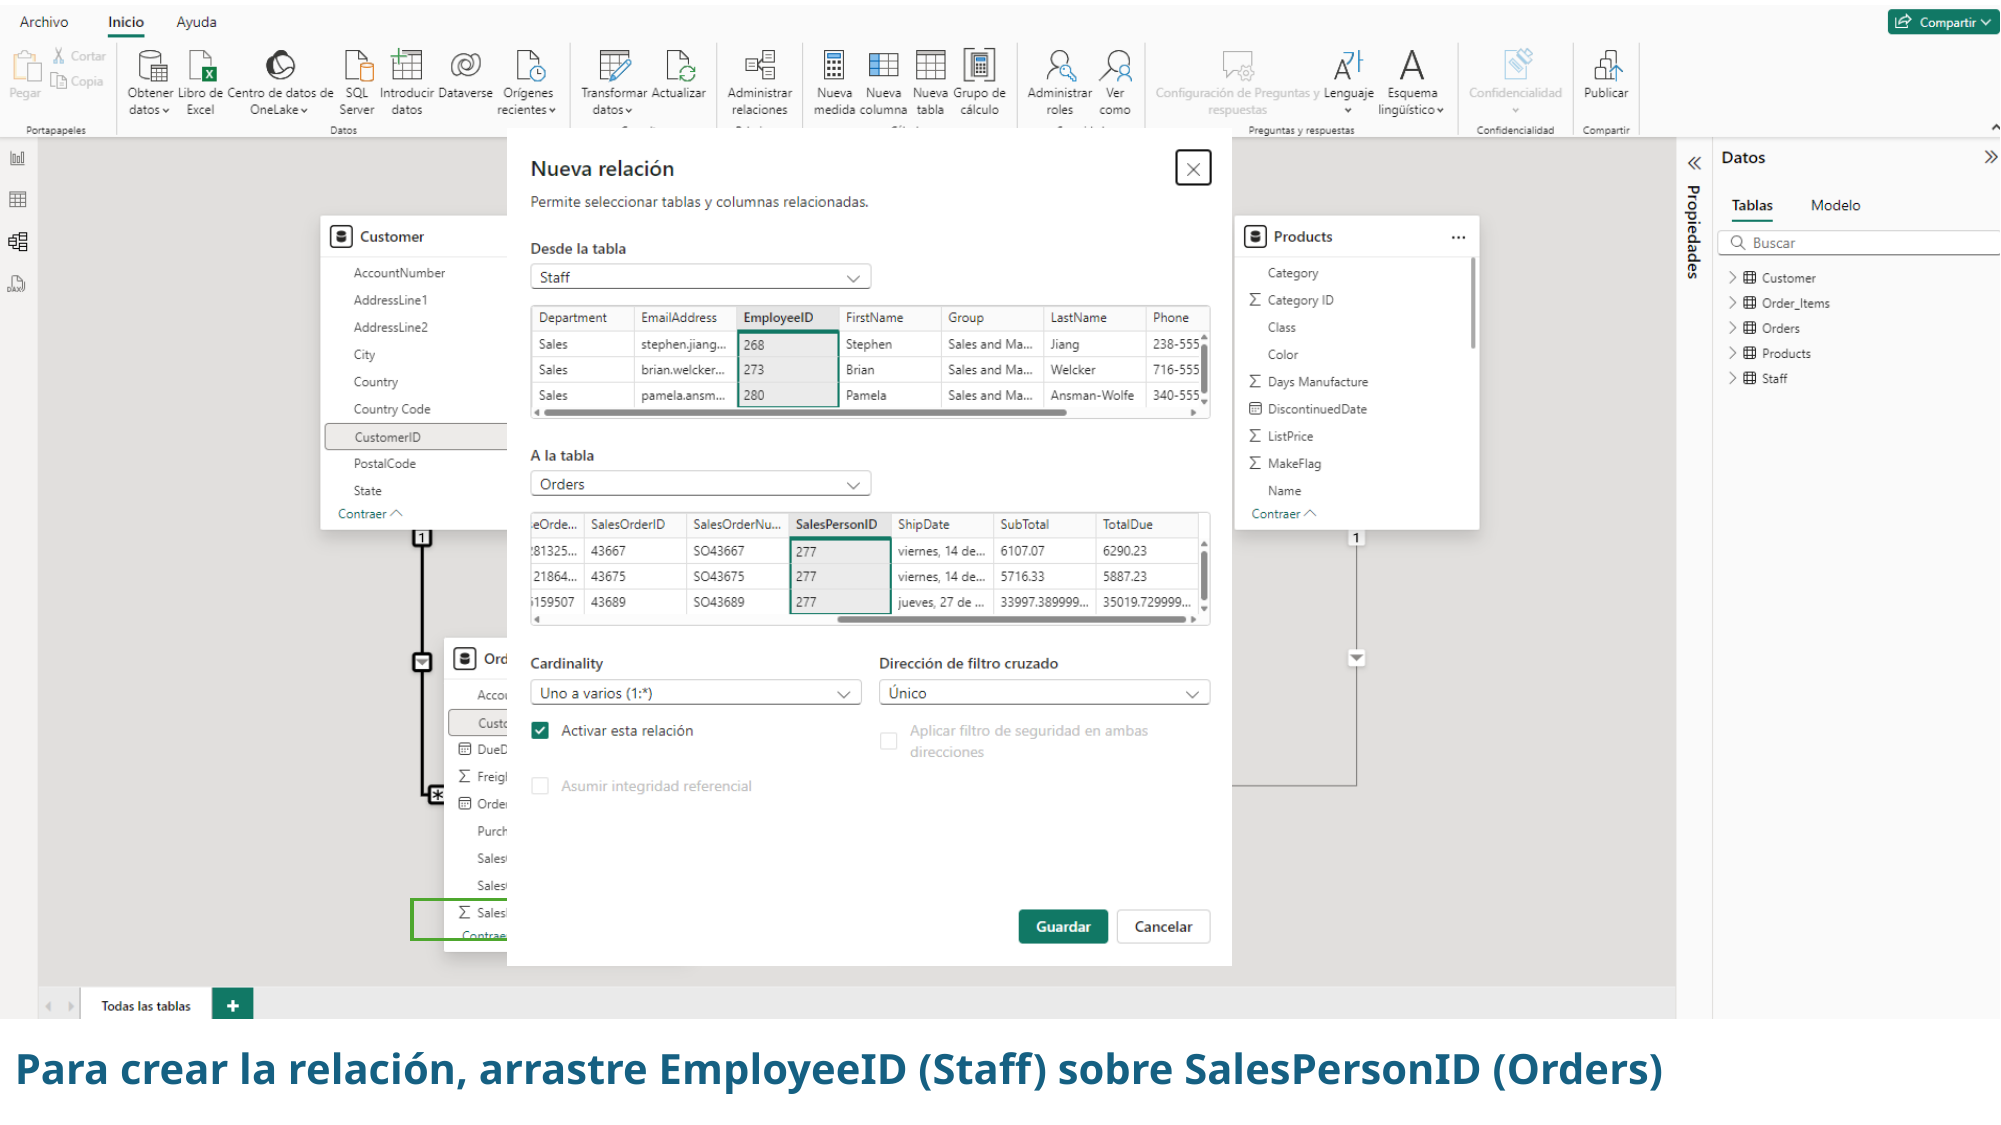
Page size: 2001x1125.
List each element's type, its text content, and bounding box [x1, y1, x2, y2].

picture [0, 4, 2000, 1020]
text_box Para crear la relación, arrastre EmployeeID (Staff) sobre SalesPersonID (Orders) [0, 1035, 2000, 1101]
